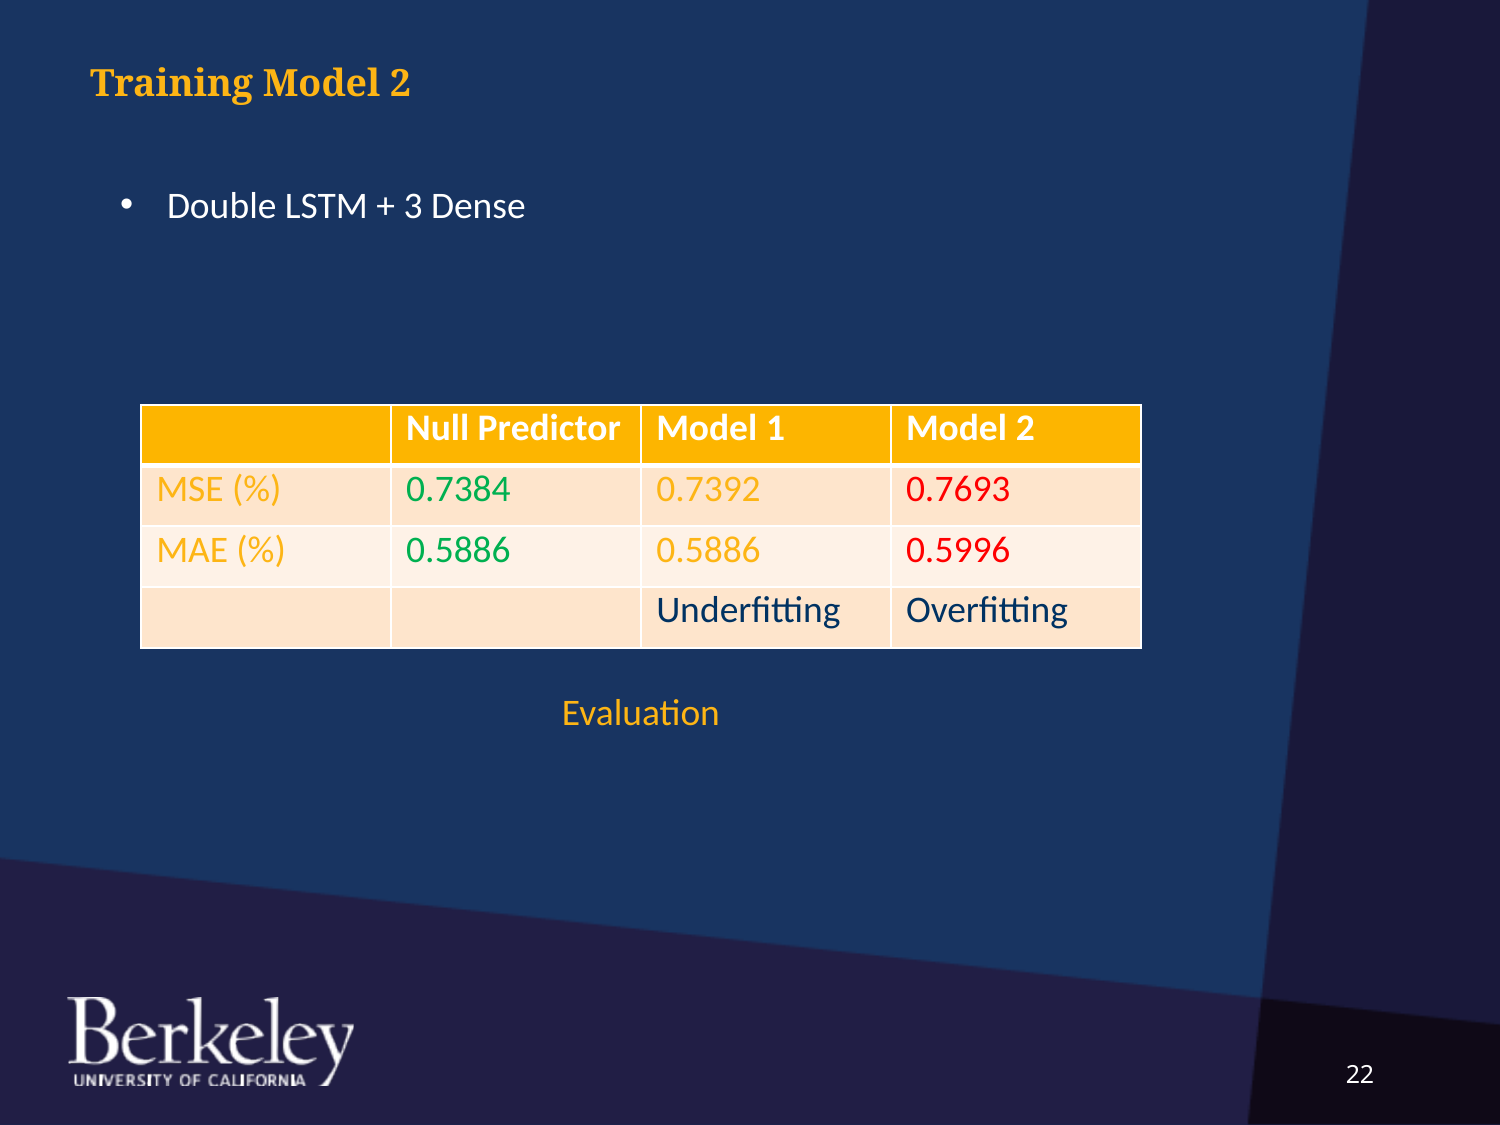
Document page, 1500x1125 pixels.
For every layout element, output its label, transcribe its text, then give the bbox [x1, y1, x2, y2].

table_cell 0.7392 [642, 468, 890, 525]
table_cell Overfitting [892, 588, 1140, 647]
table_cell 0.5886 [642, 527, 890, 586]
table_header Null Predictor [392, 406, 640, 463]
table_cell [142, 588, 390, 647]
table_cell MAE (%) [142, 527, 390, 586]
table_header Model 1 [642, 406, 890, 463]
text_box Double LSTM + 3 Dense [105, 173, 856, 234]
table_header [142, 406, 390, 463]
list Training Model 2 [75, 51, 642, 132]
table_cell 0.5886 [392, 527, 640, 586]
picture [0, 0, 1500, 1125]
table_cell [392, 588, 640, 647]
text_box Evaluation [547, 680, 736, 785]
table_cell 0.5996 [892, 527, 1140, 586]
table_cell MSE (%) [142, 468, 390, 525]
table_header Model 2 [892, 406, 1140, 463]
table_cell 0.7693 [892, 468, 1140, 525]
table_cell Underfitting [642, 588, 890, 647]
table_cell 0.7384 [392, 468, 640, 525]
